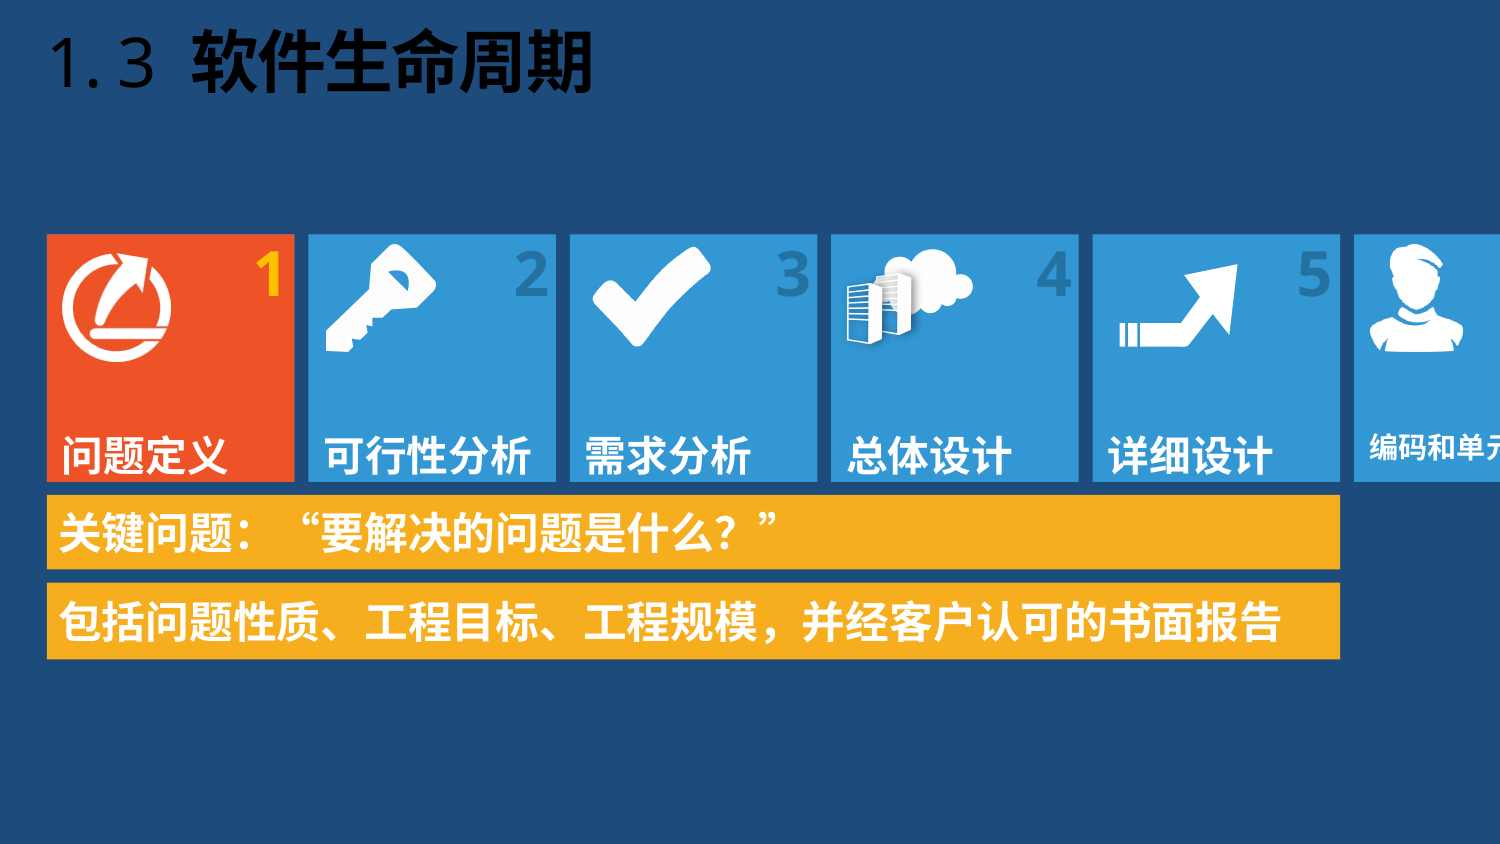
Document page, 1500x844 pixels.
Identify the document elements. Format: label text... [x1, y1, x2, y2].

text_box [298, 234, 1500, 483]
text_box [46, 234, 297, 483]
text_box 包括问题性质、工程目标、工程规模，并经客户认可的书面报告 [45, 581, 1342, 661]
text_box 关键问题：“要解决的问题是什么？” [45, 493, 1342, 571]
title 1. 3 软件生命周期 [46, 28, 1078, 104]
